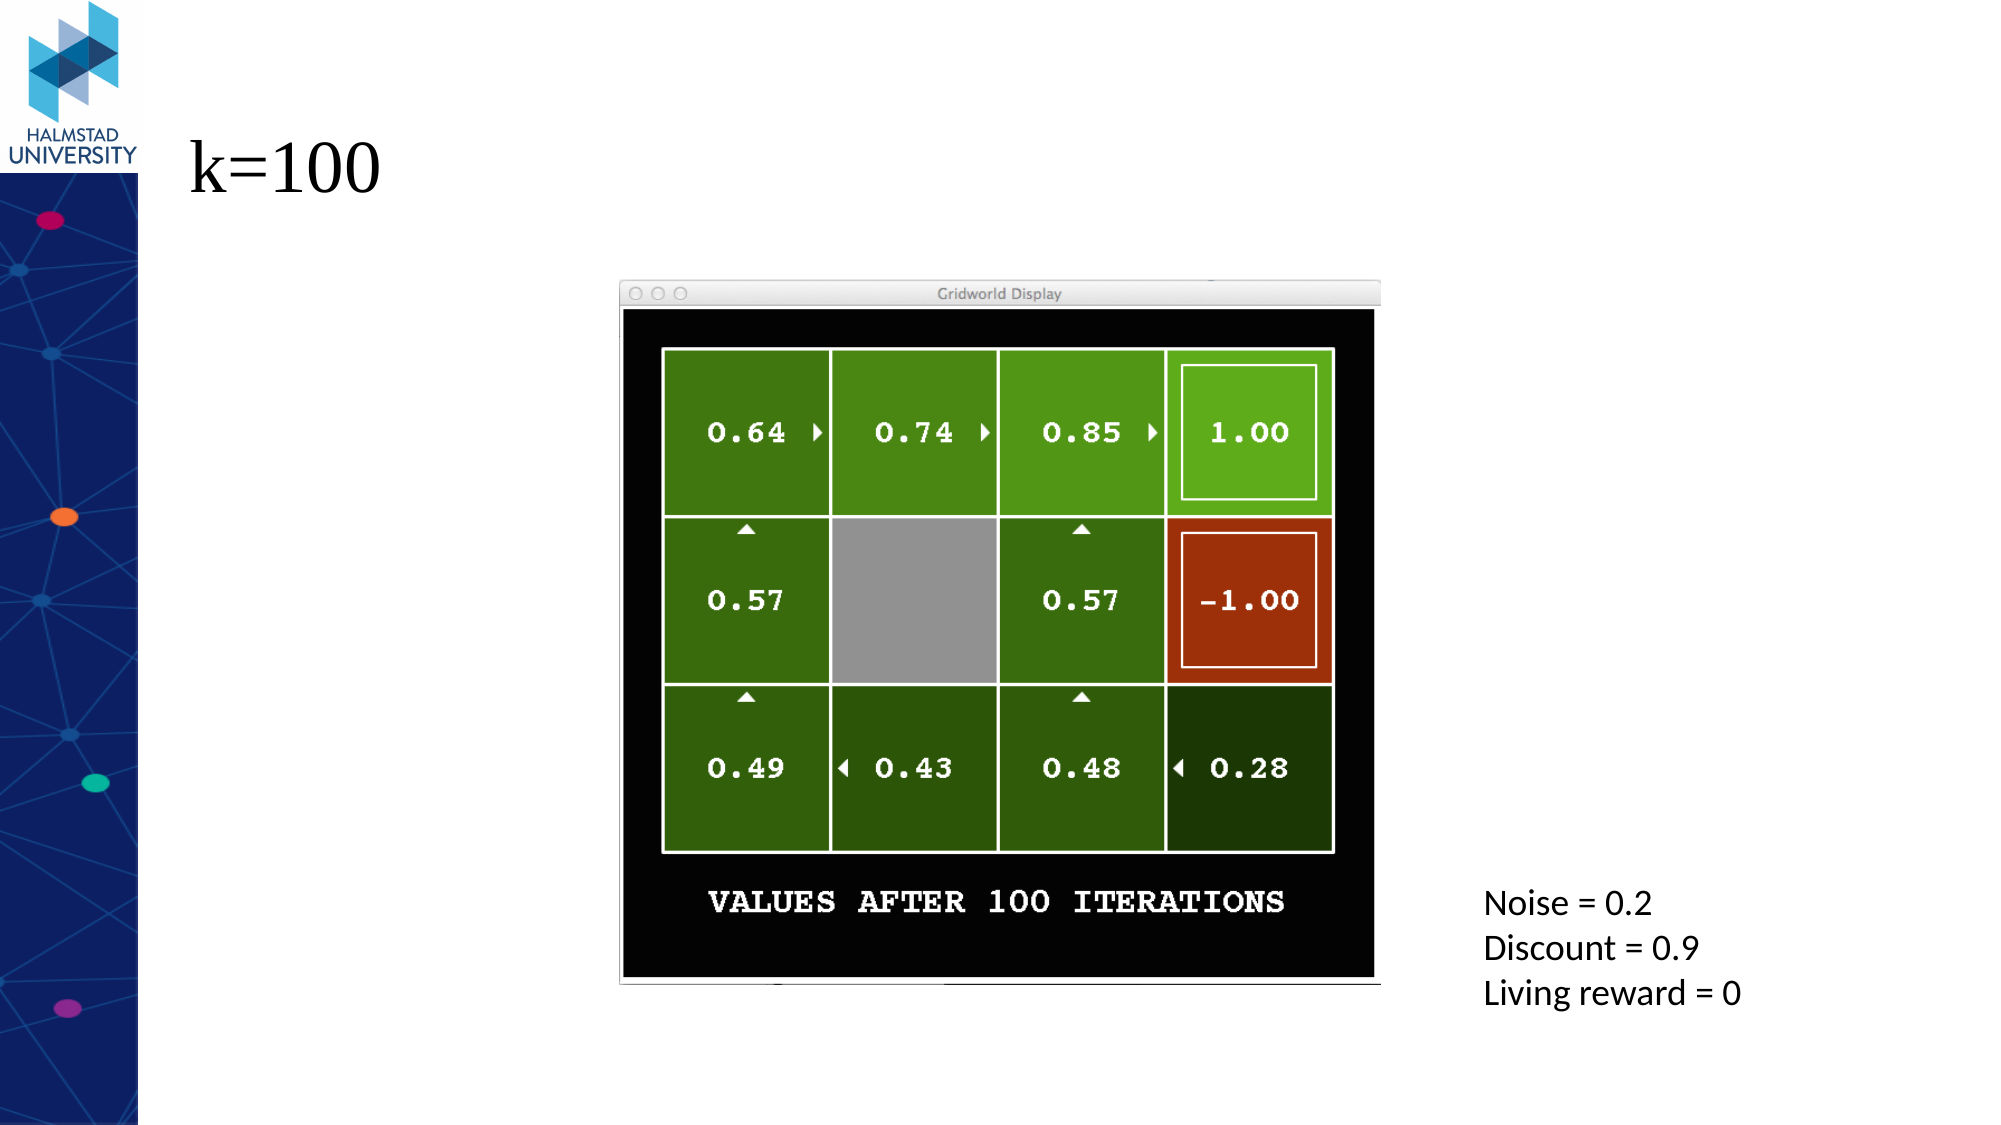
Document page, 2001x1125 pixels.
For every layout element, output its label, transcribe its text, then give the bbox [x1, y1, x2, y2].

picture [619, 279, 1381, 985]
title k=100 [174, 59, 1900, 278]
text_box Noise = 0.2 Discount = 0.9 Living reward = 0 [1468, 870, 1801, 1021]
picture [0, 0, 145, 1125]
